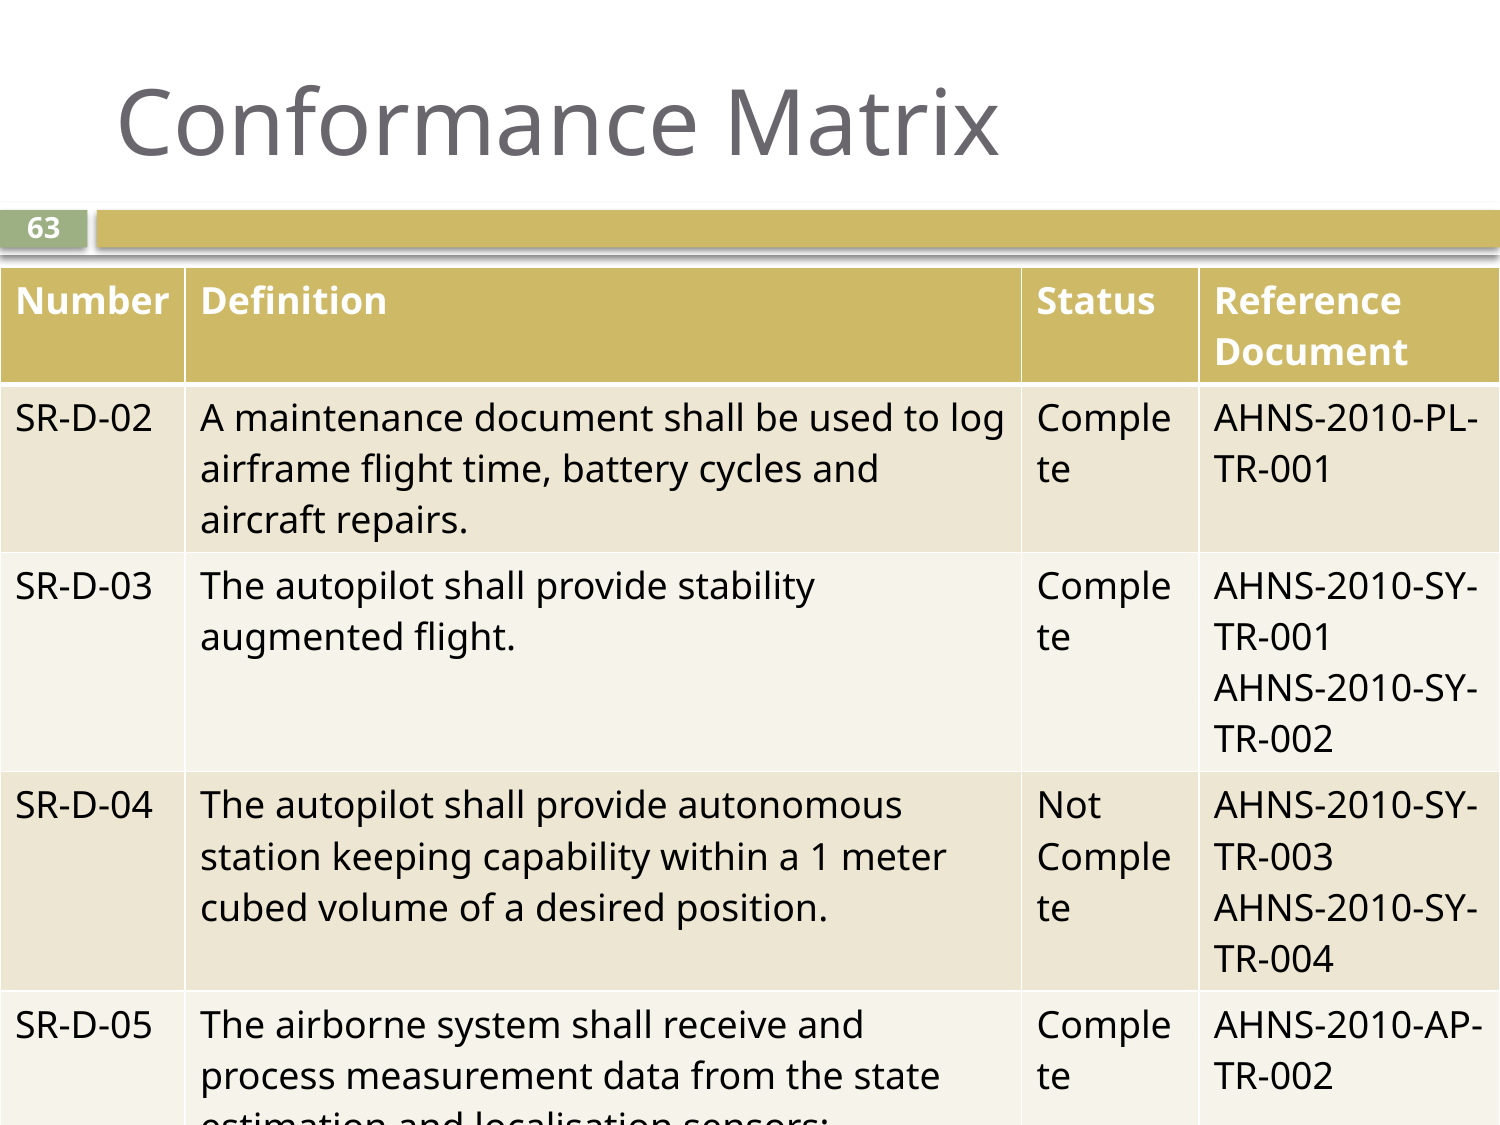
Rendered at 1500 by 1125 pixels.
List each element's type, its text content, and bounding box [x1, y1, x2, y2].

table_cell SR-D-05 [1, 992, 184, 1125]
table_cell A maintenance document shall be used to log airframe flight time, battery cycles and aircraft repairs. [186, 387, 1021, 552]
table_cell AHNS-2010-SY-TR-001 AHNS-2010-SY-TR-002 [1200, 553, 1499, 771]
table_cell Complete [1022, 553, 1198, 771]
table_header Reference Document [1200, 268, 1499, 382]
table_cell SR-D-03 [1, 553, 184, 771]
table_cell SR-D-04 [1, 772, 184, 990]
table_cell The autopilot shall provide autonomous station keeping capability within a 1 meter cubed volume of a desired position. [186, 772, 1021, 990]
table_header Status [1022, 268, 1198, 382]
table_cell The autopilot shall provide stability augmented flight. [186, 553, 1021, 771]
table_cell AHNS-2010-SY-TR-003 AHNS-2010-SY-TR-004 [1200, 772, 1499, 990]
slide_number 63 [0, 208, 88, 249]
table_cell Complete [1022, 387, 1198, 552]
table_cell SR-D-02 [1, 387, 184, 552]
table_cell Complete [1022, 992, 1198, 1125]
table_cell AHNS-2010-PL-TR-001 [1200, 387, 1499, 552]
table_cell AHNS-2010-AP-TR-002 [1200, 992, 1499, 1125]
table_cell The airborne system shall receive and process measurement data from the state estimation and localisation sensors; supporting IMU, Camera, and Ultrasonic sensor. [186, 992, 1021, 1125]
table_header Number [1, 268, 184, 382]
title Conformance Matrix [100, 37, 1438, 200]
table_header Definition [186, 268, 1021, 382]
table_cell Not Complete [1022, 772, 1198, 990]
